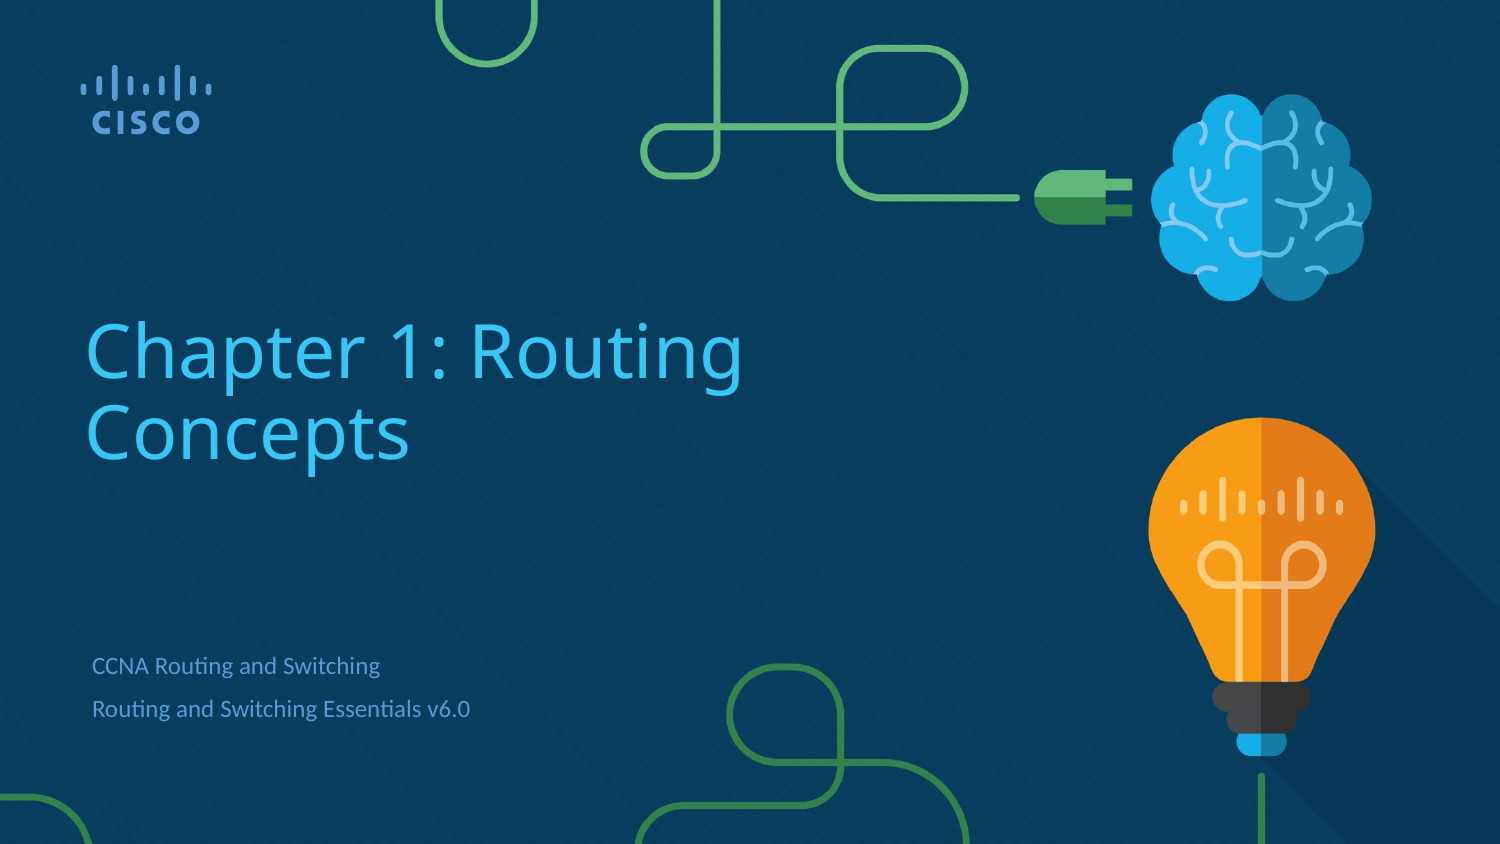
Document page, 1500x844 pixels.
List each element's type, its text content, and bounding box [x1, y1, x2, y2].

picture [0, 0, 1500, 844]
title Chapter 1: Routing Concepts [69, 377, 1082, 484]
subtitle CCNA Routing and Switching Routing and Switching Essentials v6.0 [77, 624, 565, 773]
